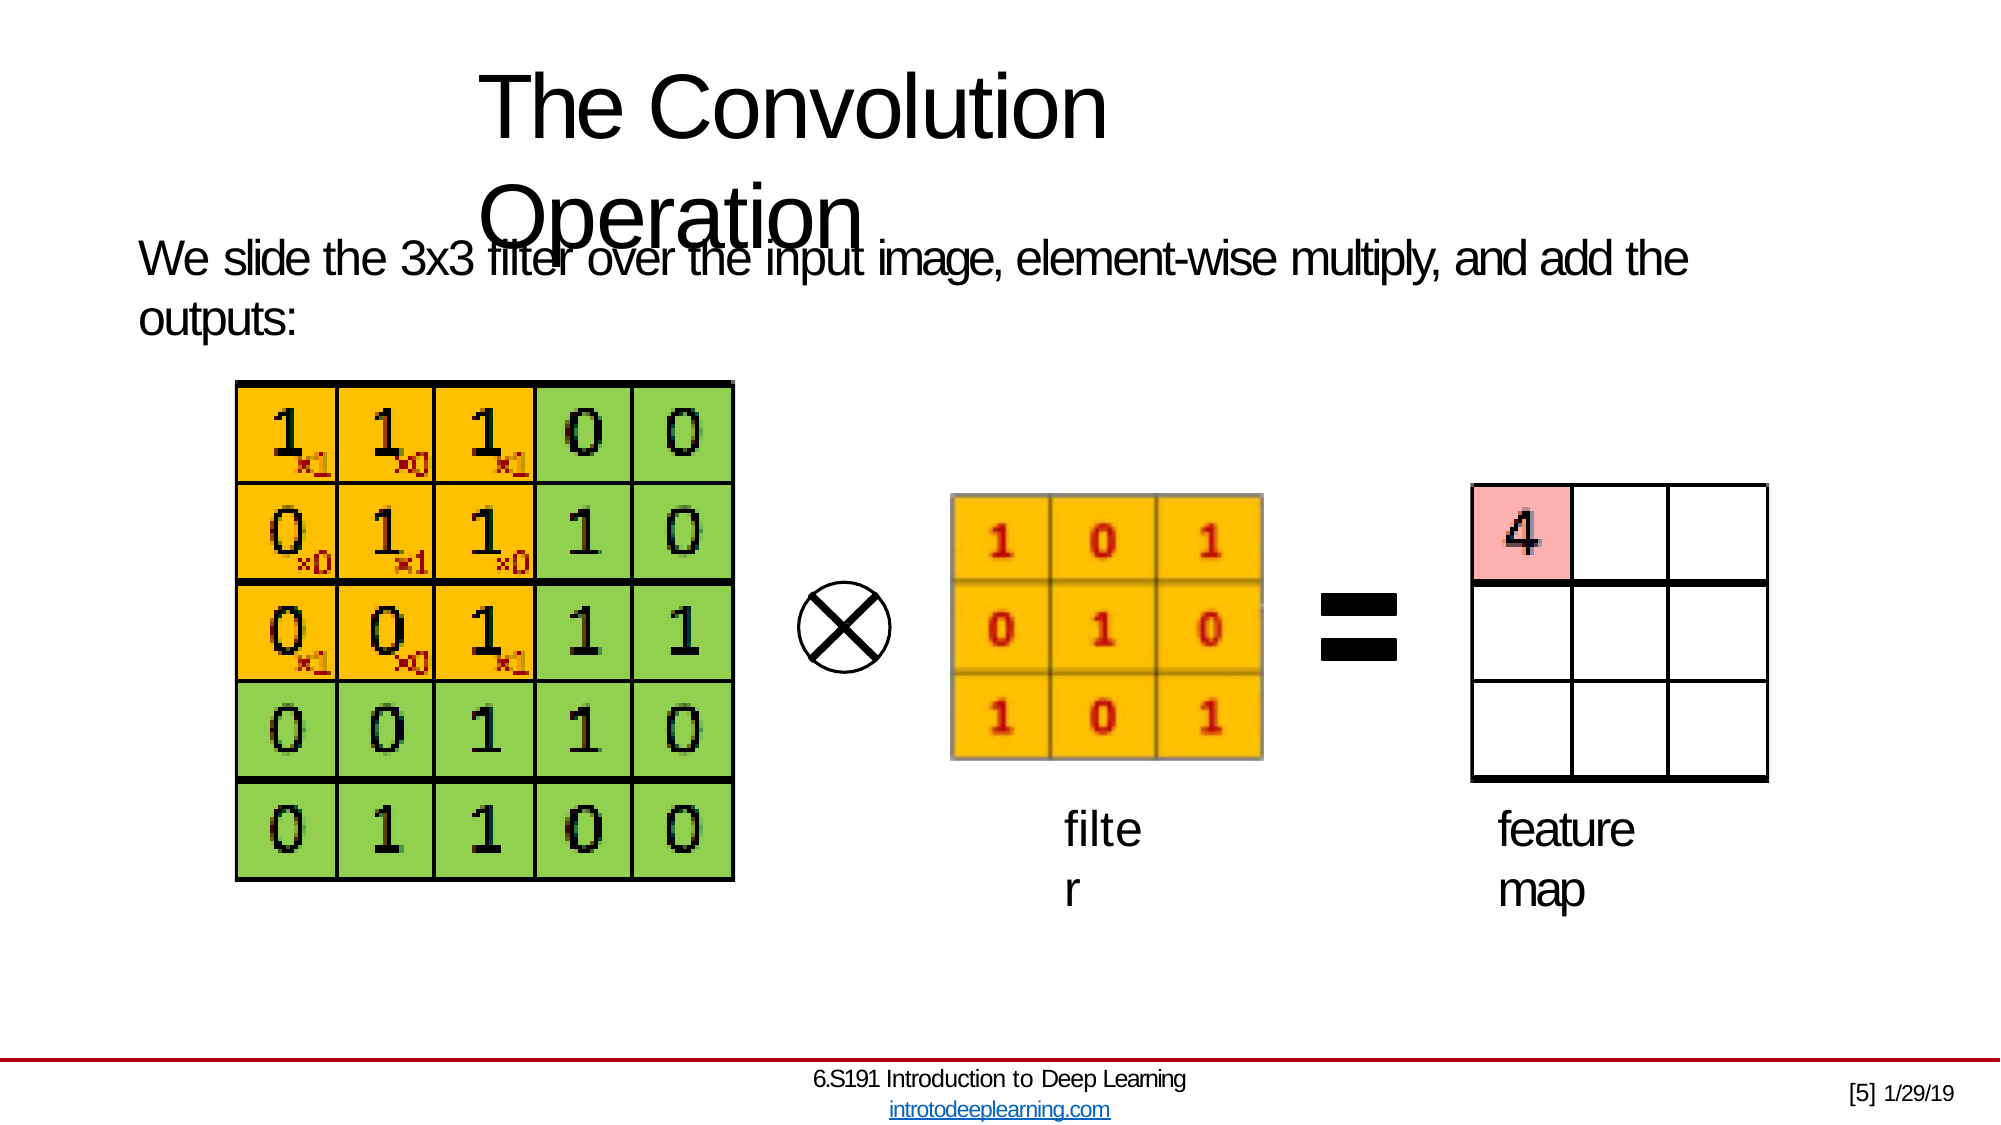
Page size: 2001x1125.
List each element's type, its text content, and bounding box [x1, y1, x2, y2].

text_box feature map [1495, 793, 1736, 916]
text_box [808, 592, 879, 662]
title The Convolution Operation [475, 44, 1525, 222]
text_box [234, 380, 736, 882]
text_box We slide the 3x3 filter over the input image, element-wise multiply, and add the outputs: [136, 222, 1865, 345]
text_box [814, 632, 874, 673]
text_box [814, 582, 874, 622]
text_box [949, 493, 1264, 761]
text_box [1322, 594, 1397, 616]
text_box filter [1062, 793, 1152, 916]
text_box [5] 1/29/19 [1846, 1076, 1965, 1107]
footer 6.S191 Introduction to Deep Learning introtodeeplearning.com [810, 1062, 1190, 1125]
text_box [1470, 483, 1770, 783]
text_box [798, 598, 839, 656]
text_box [1322, 639, 1397, 661]
text_box [849, 597, 891, 657]
